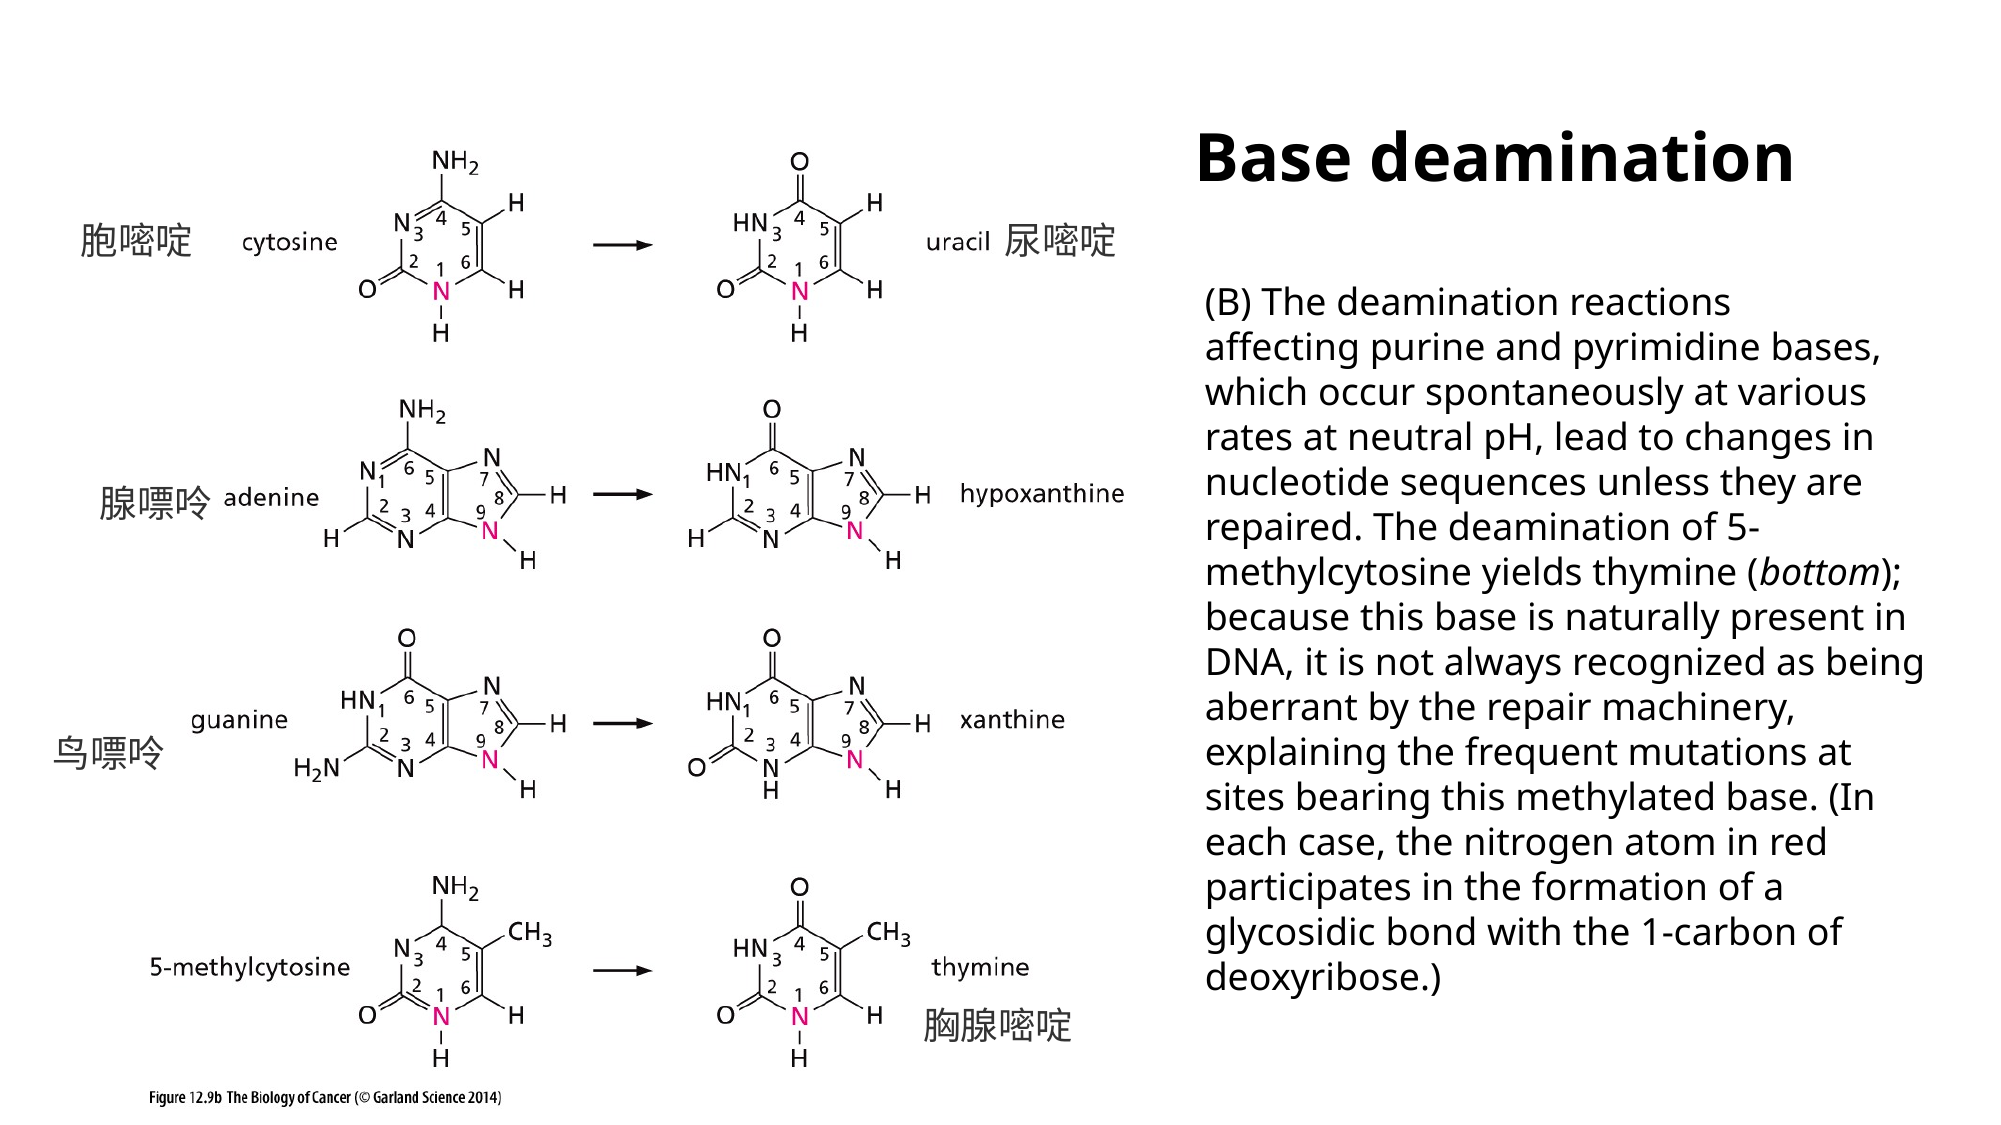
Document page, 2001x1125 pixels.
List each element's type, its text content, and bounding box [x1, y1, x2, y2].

text_box 腺嘌呤 [85, 472, 141, 532]
picture [141, 140, 1133, 1110]
text_box 胞嘧啶 [66, 209, 141, 270]
text_box (B) The deamination reactions affecting purine and pyrimidine bases, which occur spontaneously at various rates at neutral pH, lead to changes in nucleotide sequences unless they are repaired. The deamination of 5-methylcytosine yields thymine (bottom); because this base is naturally present in DNA, it is not always recognized as being aberrant by the repair machinery, explaining the frequent mutations at sites bearing this methylated base. (In each case, the nitrogen atom in red participates in the formation of a glycosidic bond with the 1-carbon of deoxyribose.) [1190, 270, 1952, 1006]
text_box Base deamination [1180, 107, 1811, 203]
text_box 鸟嘌呤 [37, 722, 141, 783]
